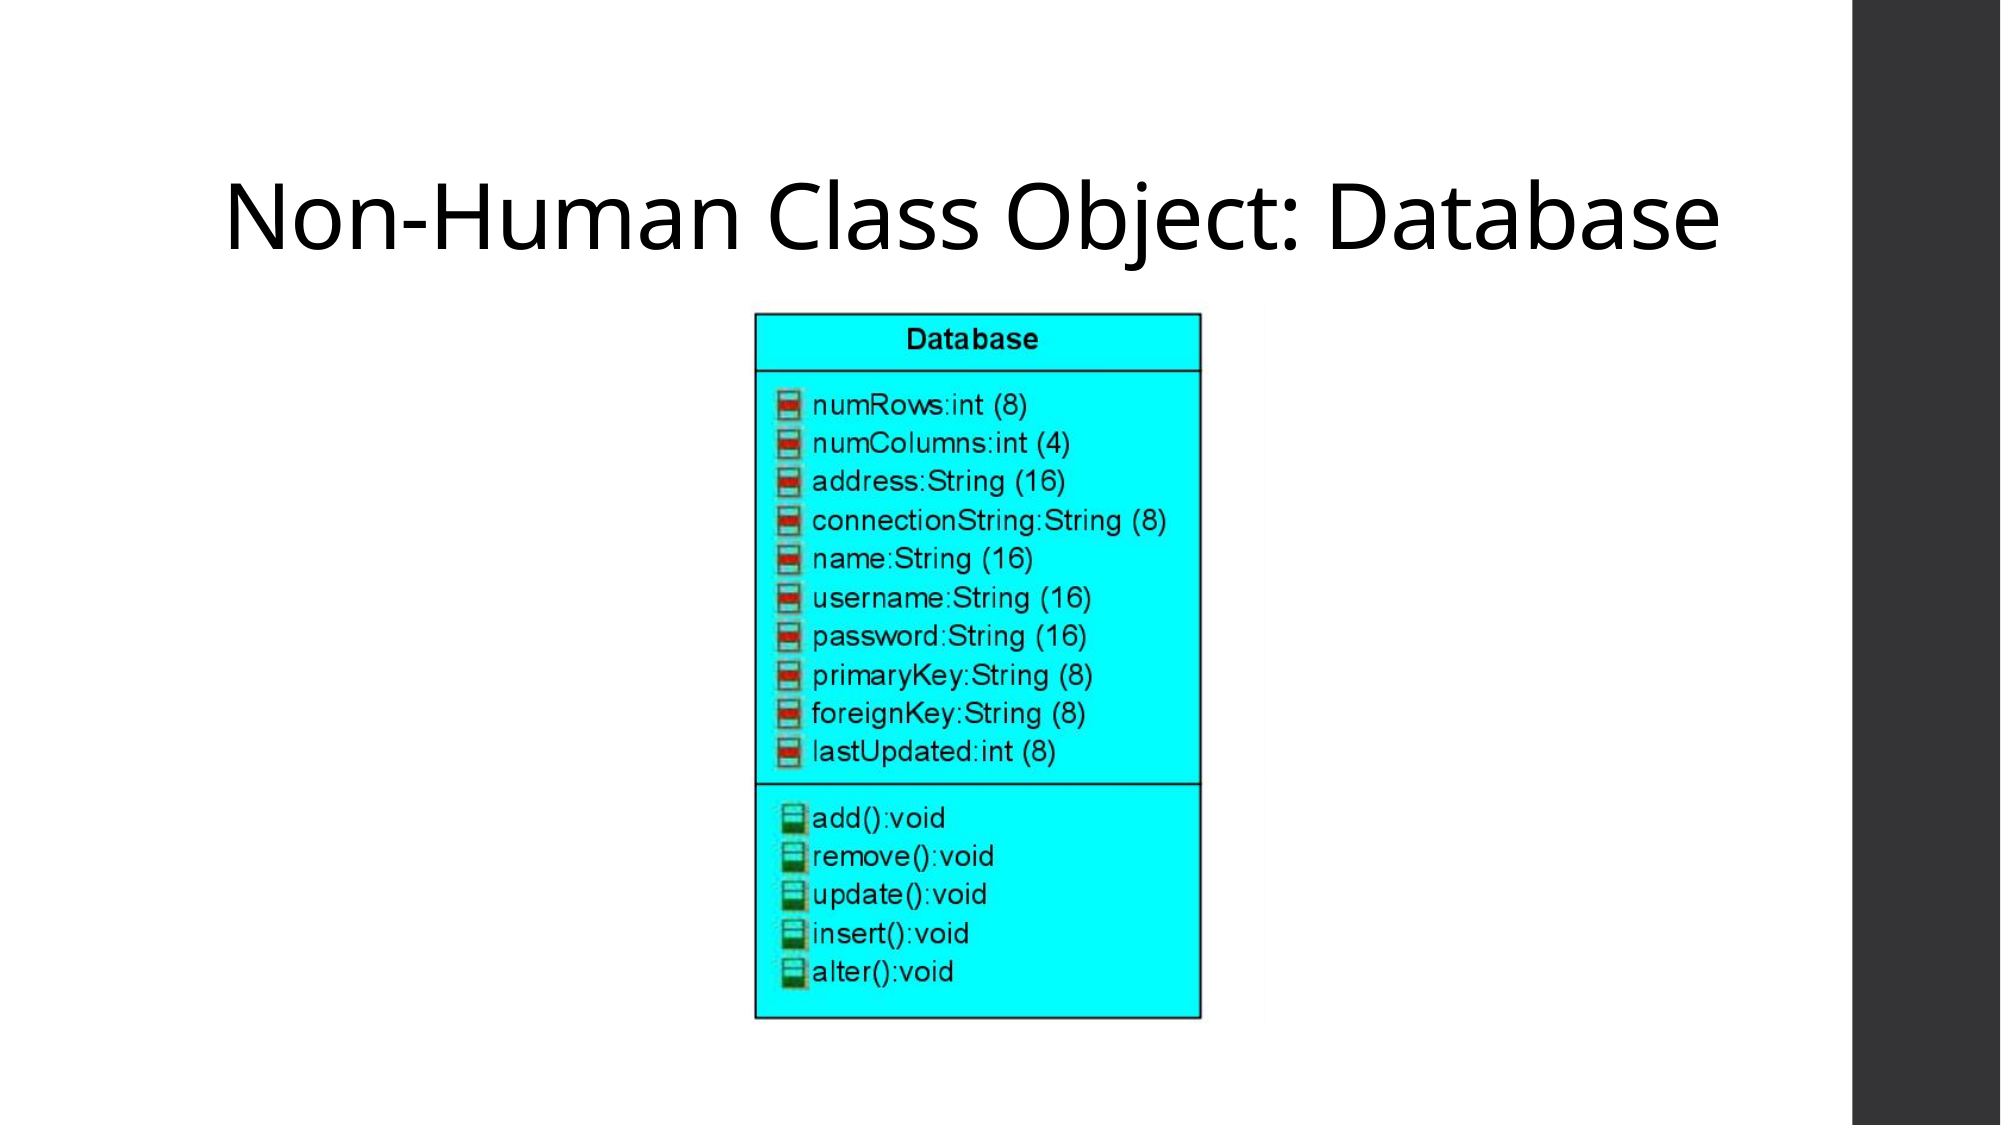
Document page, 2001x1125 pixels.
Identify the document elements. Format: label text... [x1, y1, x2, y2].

picture [699, 299, 1266, 1028]
title Non-Human Class Object: Database [206, 60, 1797, 278]
